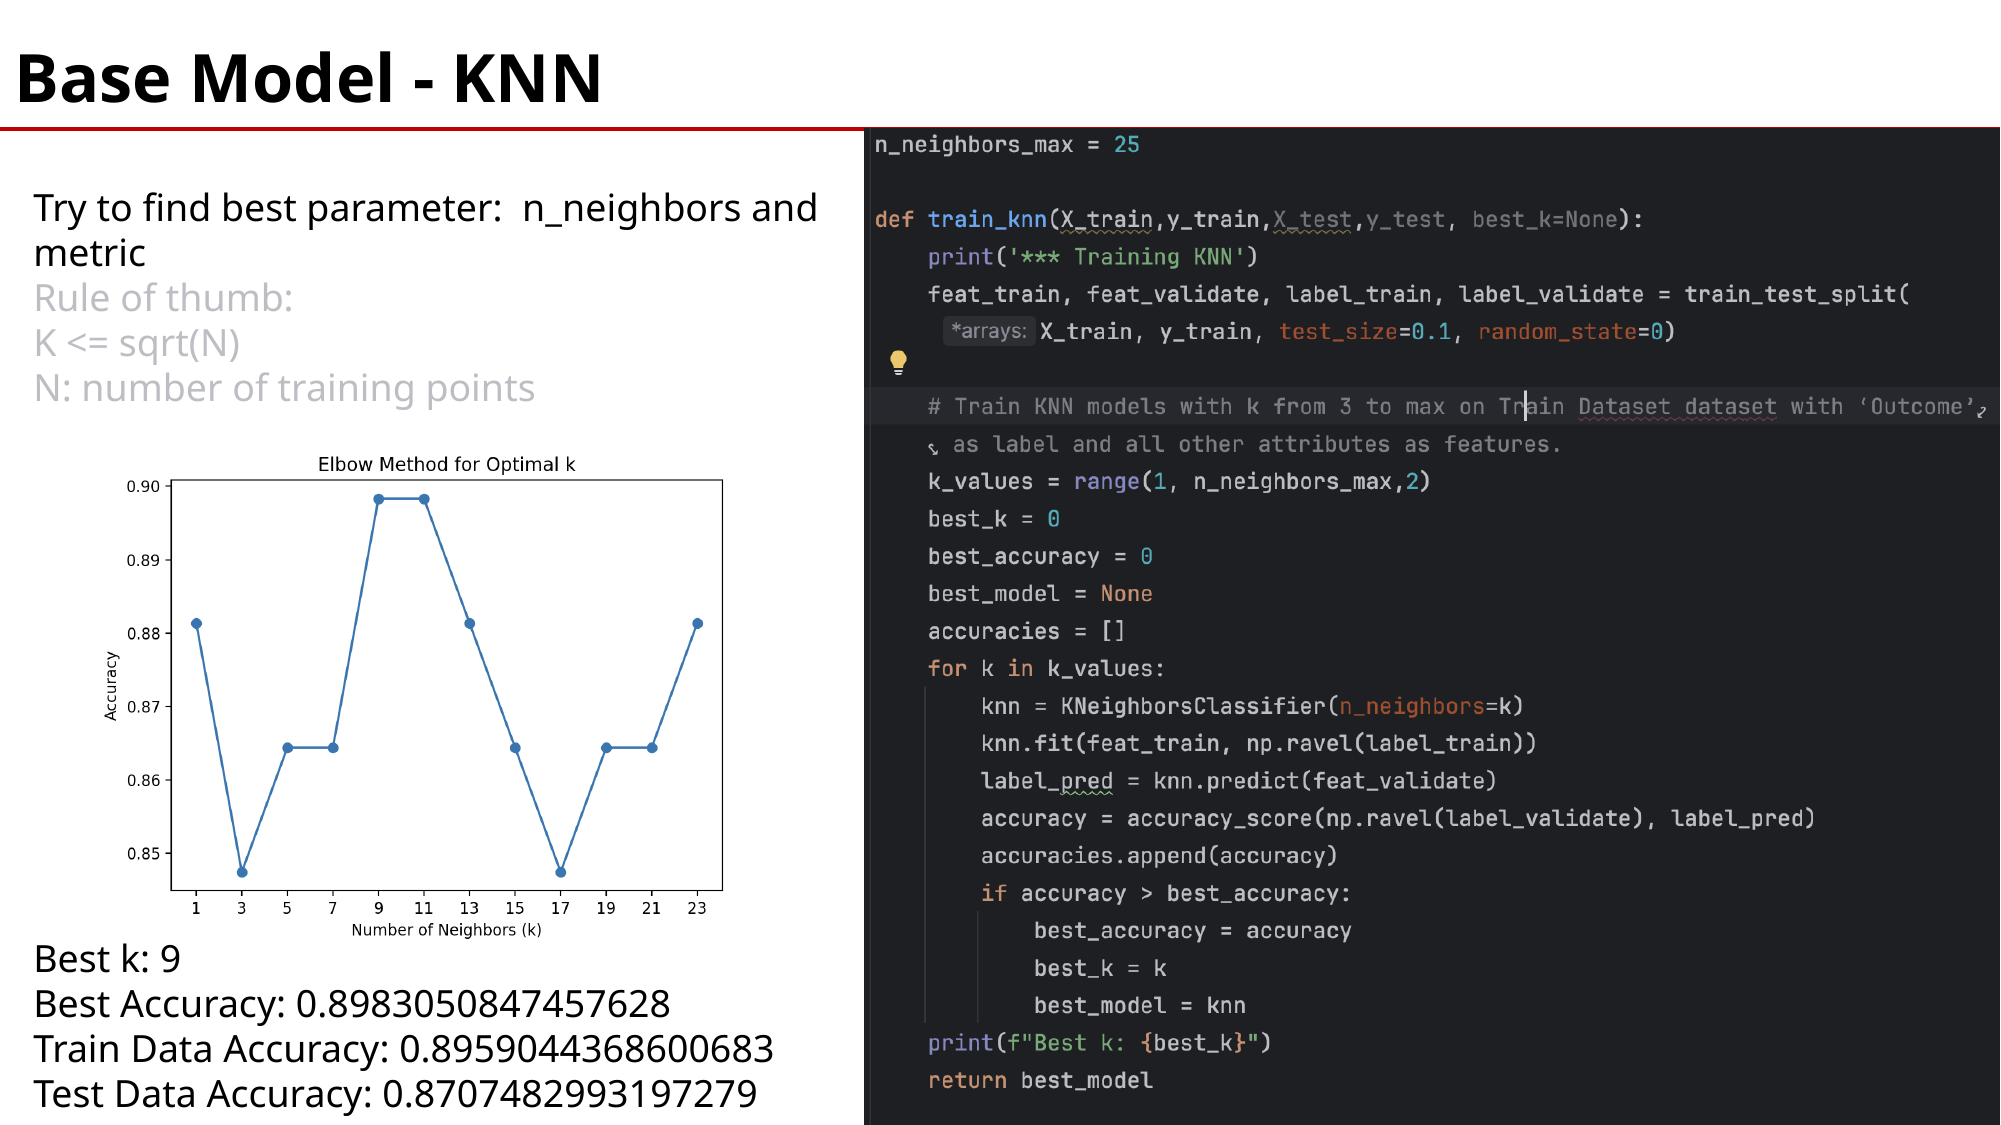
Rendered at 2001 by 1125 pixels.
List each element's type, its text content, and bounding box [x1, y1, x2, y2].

picture [82, 417, 792, 950]
text_box Base Model - KNN [0, 28, 1002, 123]
text_box Try to find best parameter: n_neighbors and metric Rule of thumb: K <= sqrt(N) N: number of training points [18, 176, 855, 506]
text_box Best k: 9 Best Accuracy: 0.8983050847457628 Train Data Accuracy: 0.8959044368600683 Test Data Accuracy: 0.8707482993197279 [18, 928, 819, 1123]
picture [864, 128, 2000, 1125]
